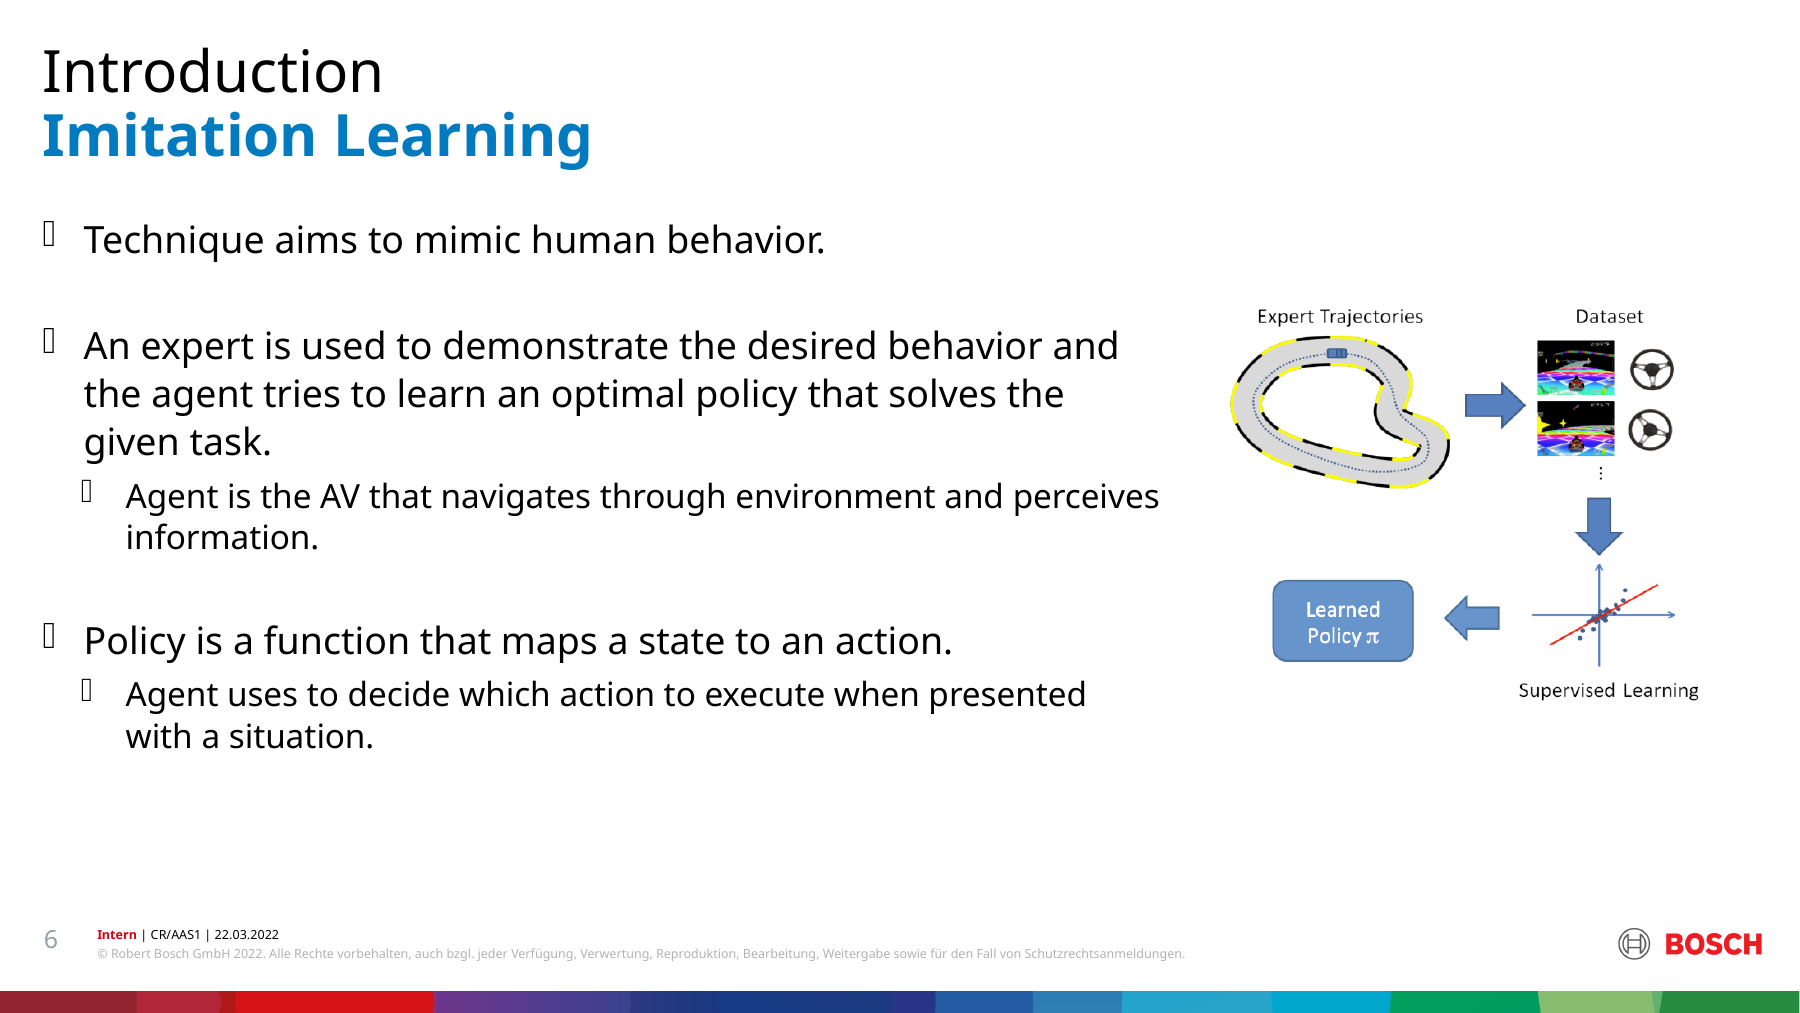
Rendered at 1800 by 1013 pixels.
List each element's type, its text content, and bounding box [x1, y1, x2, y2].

picture [1390, 896, 1800, 1013]
list Technique aims to mimic human behavior. An expert is used to demonstrate the desired behavior and the agent tries to learn an optimal policy that solves the given task. Agent is the AV that navigates through environment and perceives information. Policy is a function that maps a state to an action. Agent uses to decide which action to execute when presented with a situation. [42, 212, 1165, 897]
title Imitation Learning [42, 107, 1757, 171]
slide_number 6 [43, 923, 92, 991]
picture [0, 905, 1272, 1013]
picture [1191, 296, 1744, 716]
list Introduction [42, 42, 1757, 107]
